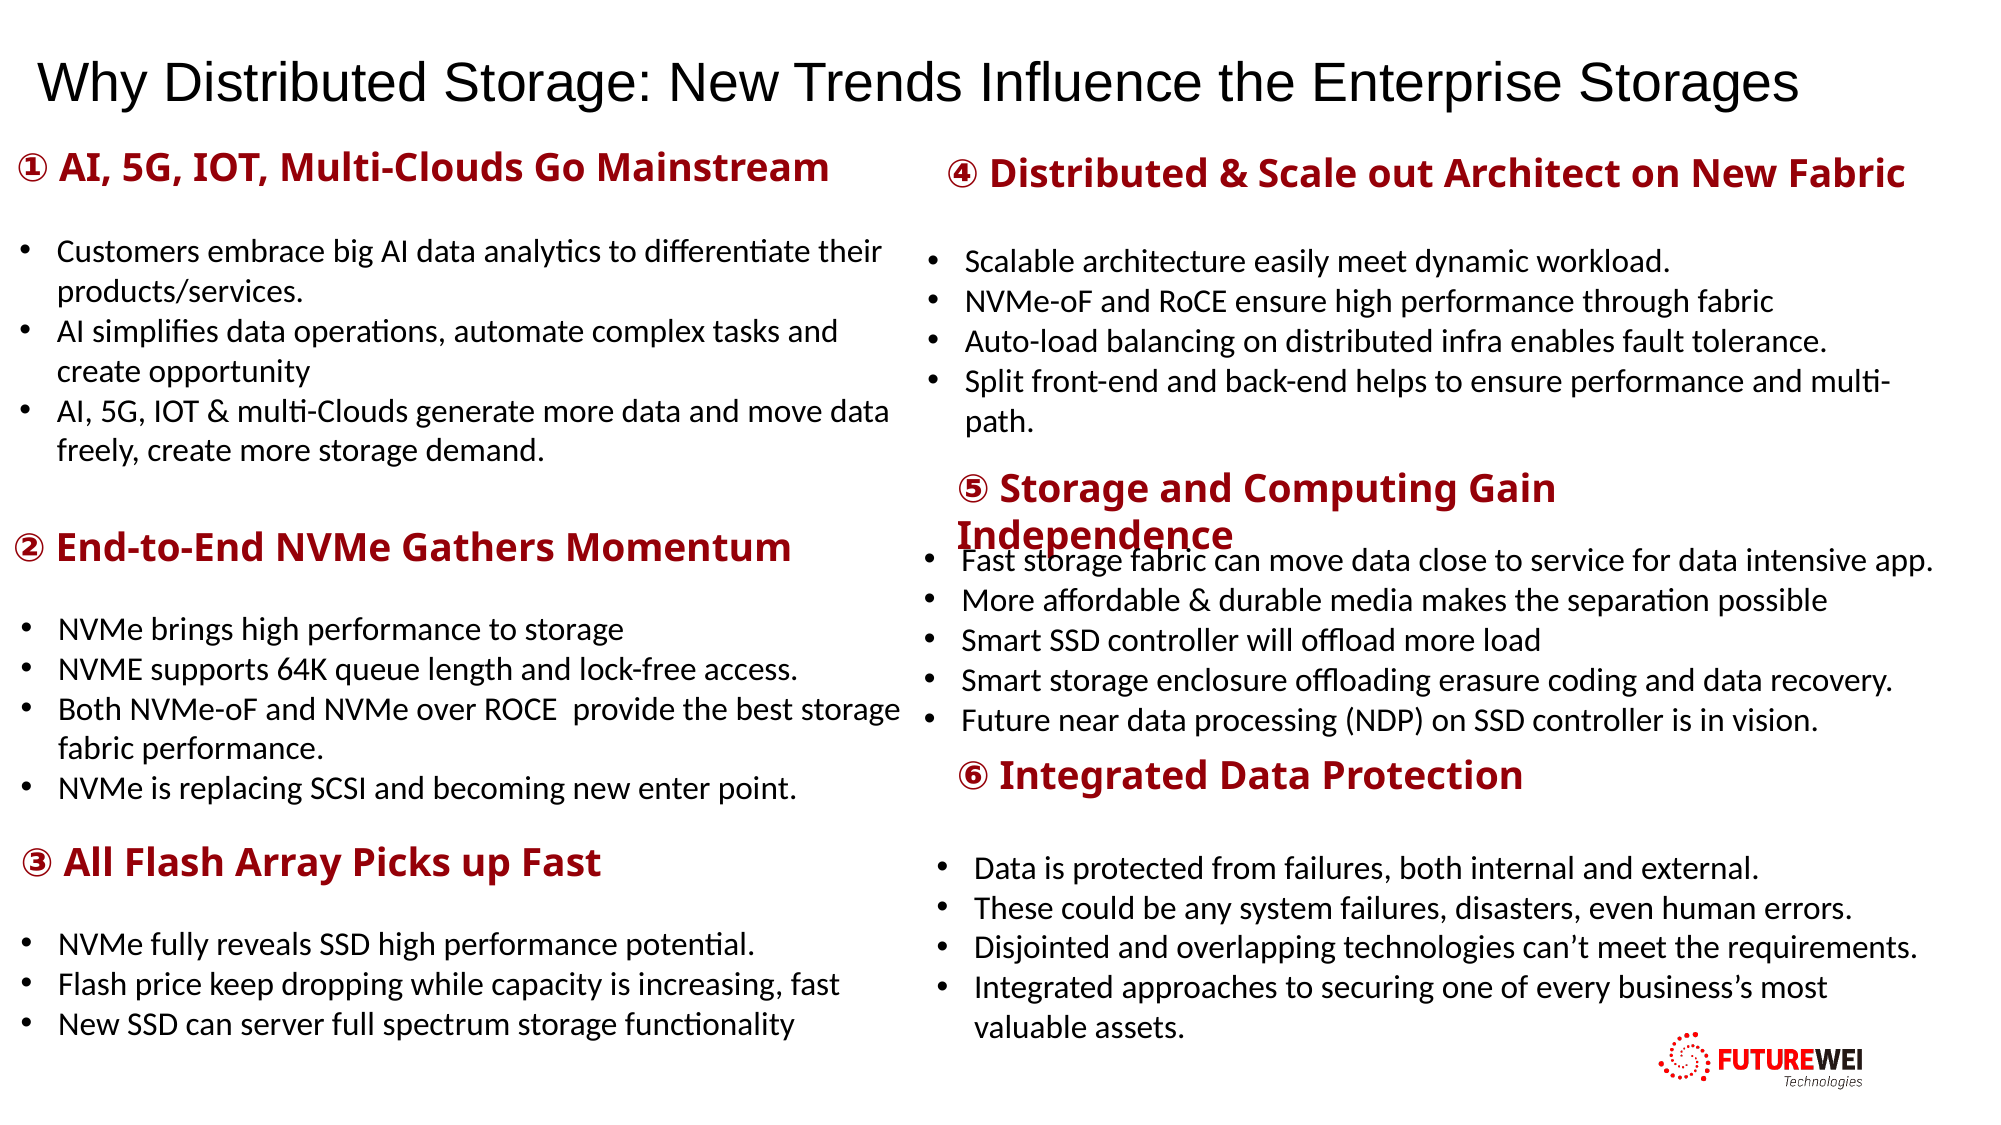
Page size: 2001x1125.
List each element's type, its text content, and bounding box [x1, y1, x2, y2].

text_box Fast storage fabric can move data close to service for data intensive app. More affordable & durable media makes the separation possible Smart SSD controller will offload more load Smart storage enclosure offloading erasure coding and data recovery. Future near data processing (NDP) on SSD controller is in vision. [909, 530, 1971, 746]
text_box Scalable architecture easily meet dynamic workload. NVMe-oF and RoCE ensure high performance through fabric Auto-load balancing on distributed infra enables fault tolerance. Split front-end and back-end helps to ensure performance and multi-path. [932, 232, 1913, 447]
text_box NVMe brings high performance to storage NVME supports 64K queue length and lock-free access. Both NVMe-oF and NVMe over ROCE provide the best storage fabric performance. NVMe is replacing SCSI and becoming new enter point. [5, 599, 943, 814]
text_box ④ Distributed & Scale out Architect on New Fabric [931, 141, 1937, 203]
picture [1638, 1053, 1882, 1102]
text_box ⑥ Integrated Data Protection [943, 746, 1854, 805]
text_box Why Distributed Storage: New Trends Influence the Enterprise Storages [22, 38, 1841, 121]
text_box Data is protected from failures, both internal and external. These could be any system failures, disasters, even human errors. Disjointed and overlapping technologies can’t meet the requirements. Integrated approaches to securing one of every business’s most valuable assets. [921, 838, 1946, 1053]
text_box ② End-to-End NVMe Gathers Momentum [0, 515, 910, 577]
text_box ⑤ Storage and Computing Gain Independence [942, 456, 1854, 530]
text_box ① AI, 5G, IOT, Multi-Clouds Go Mainstream [1, 135, 913, 197]
text_box ③ All Flash Array Picks up Fast [5, 830, 917, 892]
text_box Customers embrace big AI data analytics to differentiate their products/services. AI simplifies data operations, automate complex tasks and create opportunity AI, 5G, IOT & multi-Clouds generate more data and move data freely, create more storage demand. [4, 221, 932, 476]
text_box NVMe fully reveals SSD high performance potential. Flash price keep dropping while capacity is increasing, fast New SSD can server full spectrum storage functionality [5, 914, 915, 1050]
